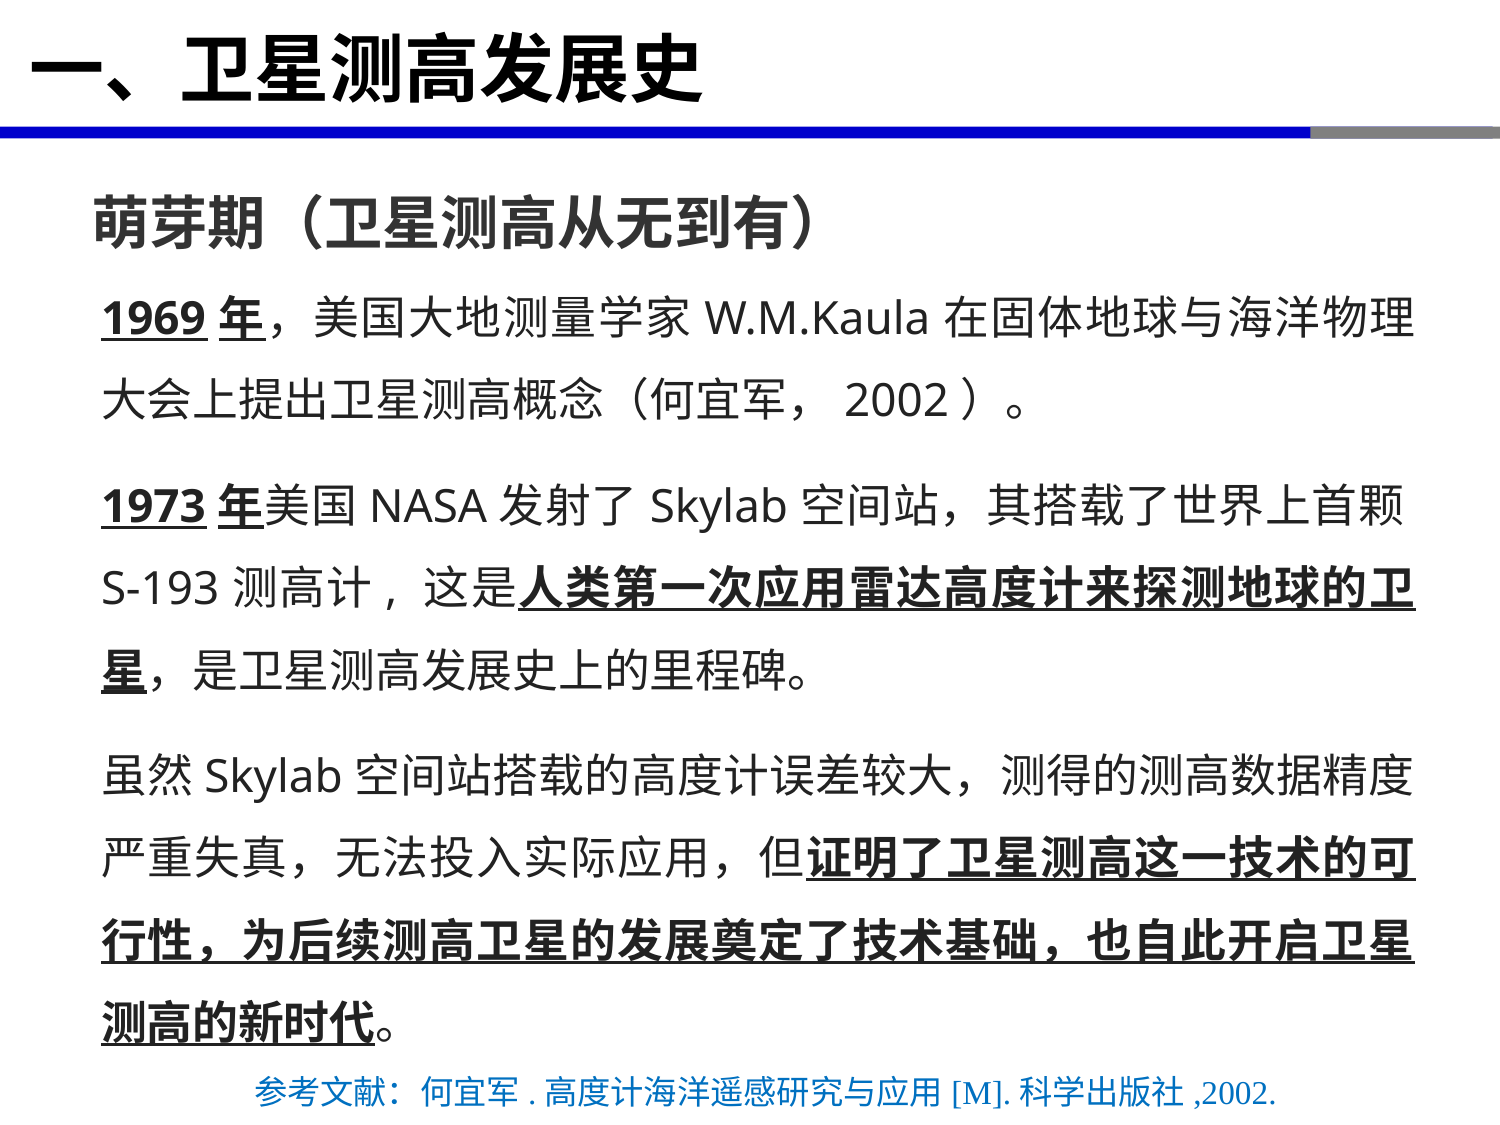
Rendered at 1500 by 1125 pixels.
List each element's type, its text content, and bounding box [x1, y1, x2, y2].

text_box 参考文献：何宜军.高度计海洋遥感研究与应用[M].科学出版社,2002. [100, 1063, 1431, 1119]
text_box 萌芽期（卫星测高从无到有） [76, 143, 1449, 264]
title 一、卫星测高发展史 [0, 1, 1479, 132]
text_box 1969年，美国大地测量学家W.M.Kaula在固体地球与海洋物理大会上提出卫星测高概念（何宜军，2002）。 1973年美国NASA发射了Skylab空间站，其搭载了世界上首颗S-193测高计, 这是人类第一次应用雷达高度计来探测地球的卫星，是卫星测高发展史上的里程碑。 虽然Skylab空间站搭载的高度计误差较大，测得的测高数据精度严重失真，无法投入实际应用，但证明了卫星测高这一技术的可行性，为后续测高卫星的发展奠定了技术基础，也自此开启卫星测高的新时代。 [86, 253, 1431, 1057]
